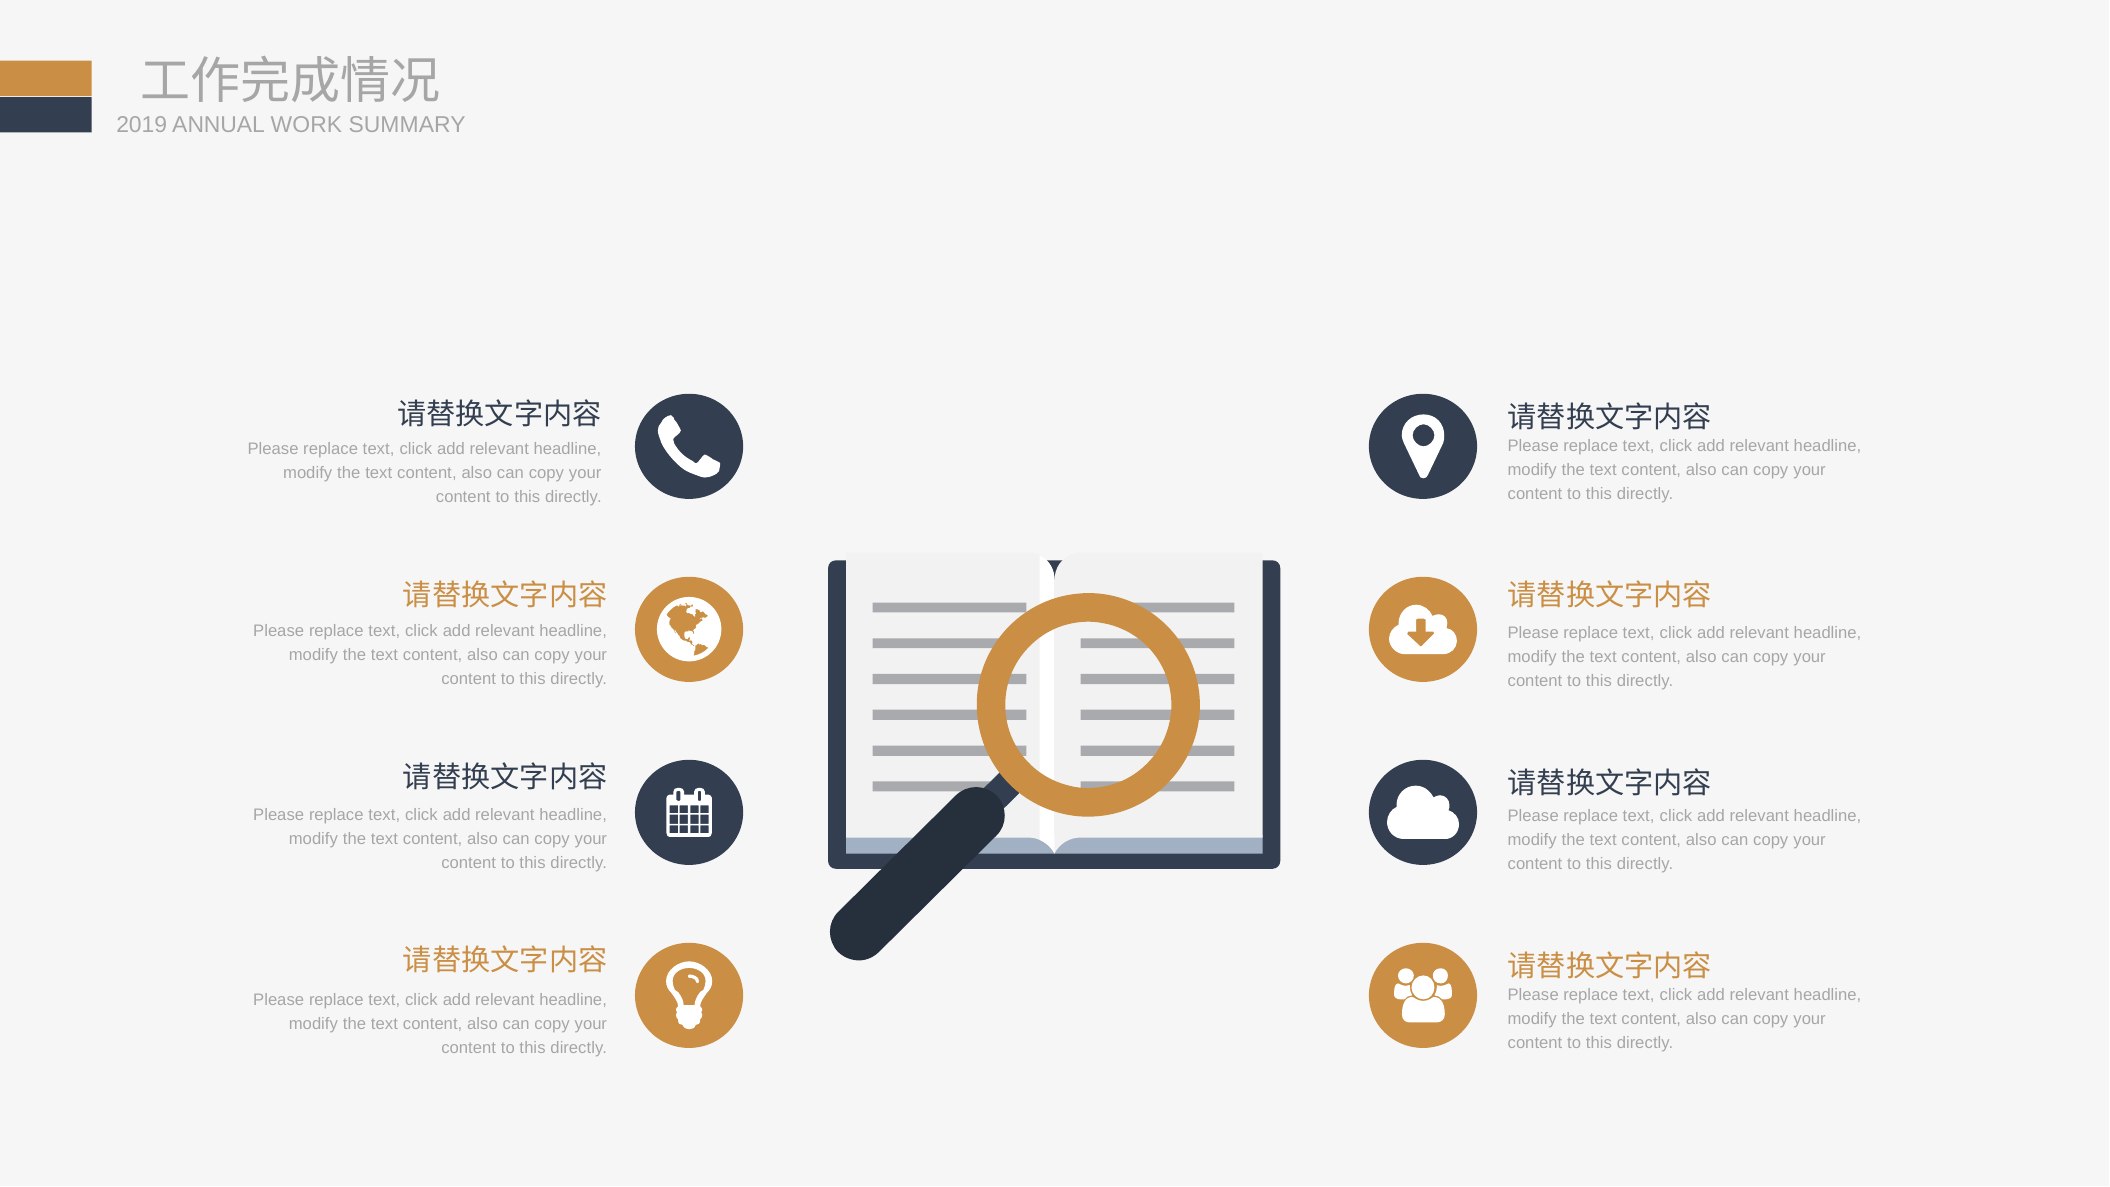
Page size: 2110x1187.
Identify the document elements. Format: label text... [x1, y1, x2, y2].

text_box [1507, 390, 1864, 504]
text_box [0, 60, 93, 96]
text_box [251, 568, 608, 689]
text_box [1368, 942, 1478, 1048]
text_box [1507, 756, 1864, 874]
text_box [1368, 393, 1478, 499]
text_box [634, 759, 744, 865]
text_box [246, 388, 602, 507]
text_box [0, 96, 93, 133]
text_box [251, 934, 608, 1058]
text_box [251, 750, 608, 873]
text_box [634, 393, 744, 499]
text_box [1507, 569, 1864, 691]
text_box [827, 552, 1281, 963]
text_box 2019 ANNUAL WORK SUMMARY [116, 109, 576, 137]
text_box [634, 576, 744, 682]
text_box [634, 942, 744, 1048]
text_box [1507, 939, 1864, 1053]
text_box 工作完成情况 [140, 48, 787, 109]
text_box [1368, 759, 1478, 865]
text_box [1368, 576, 1478, 682]
